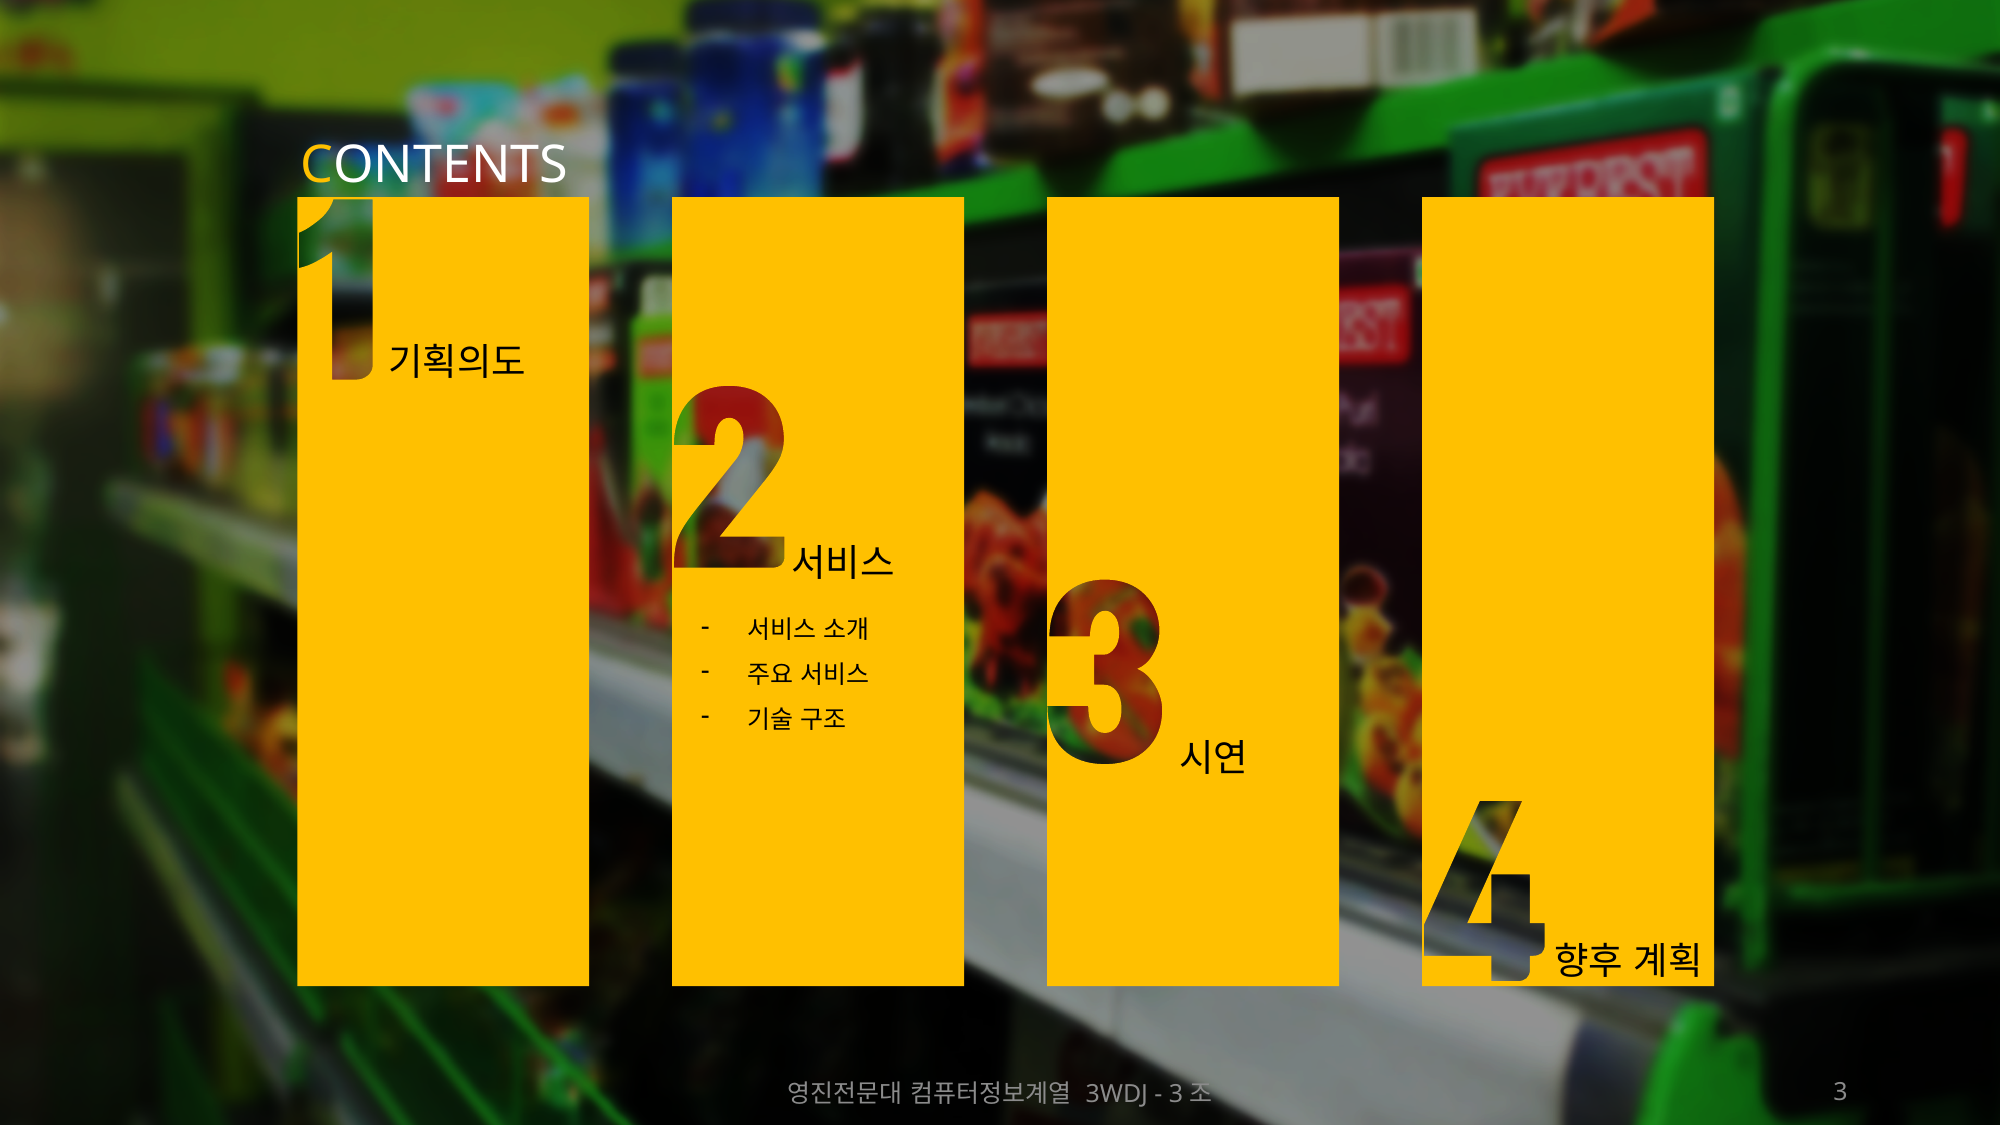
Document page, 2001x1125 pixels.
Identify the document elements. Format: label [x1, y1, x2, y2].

text_box [1422, 197, 1718, 991]
text_box [297, 197, 590, 987]
picture [0, 0, 2000, 1125]
text_box [672, 197, 965, 987]
